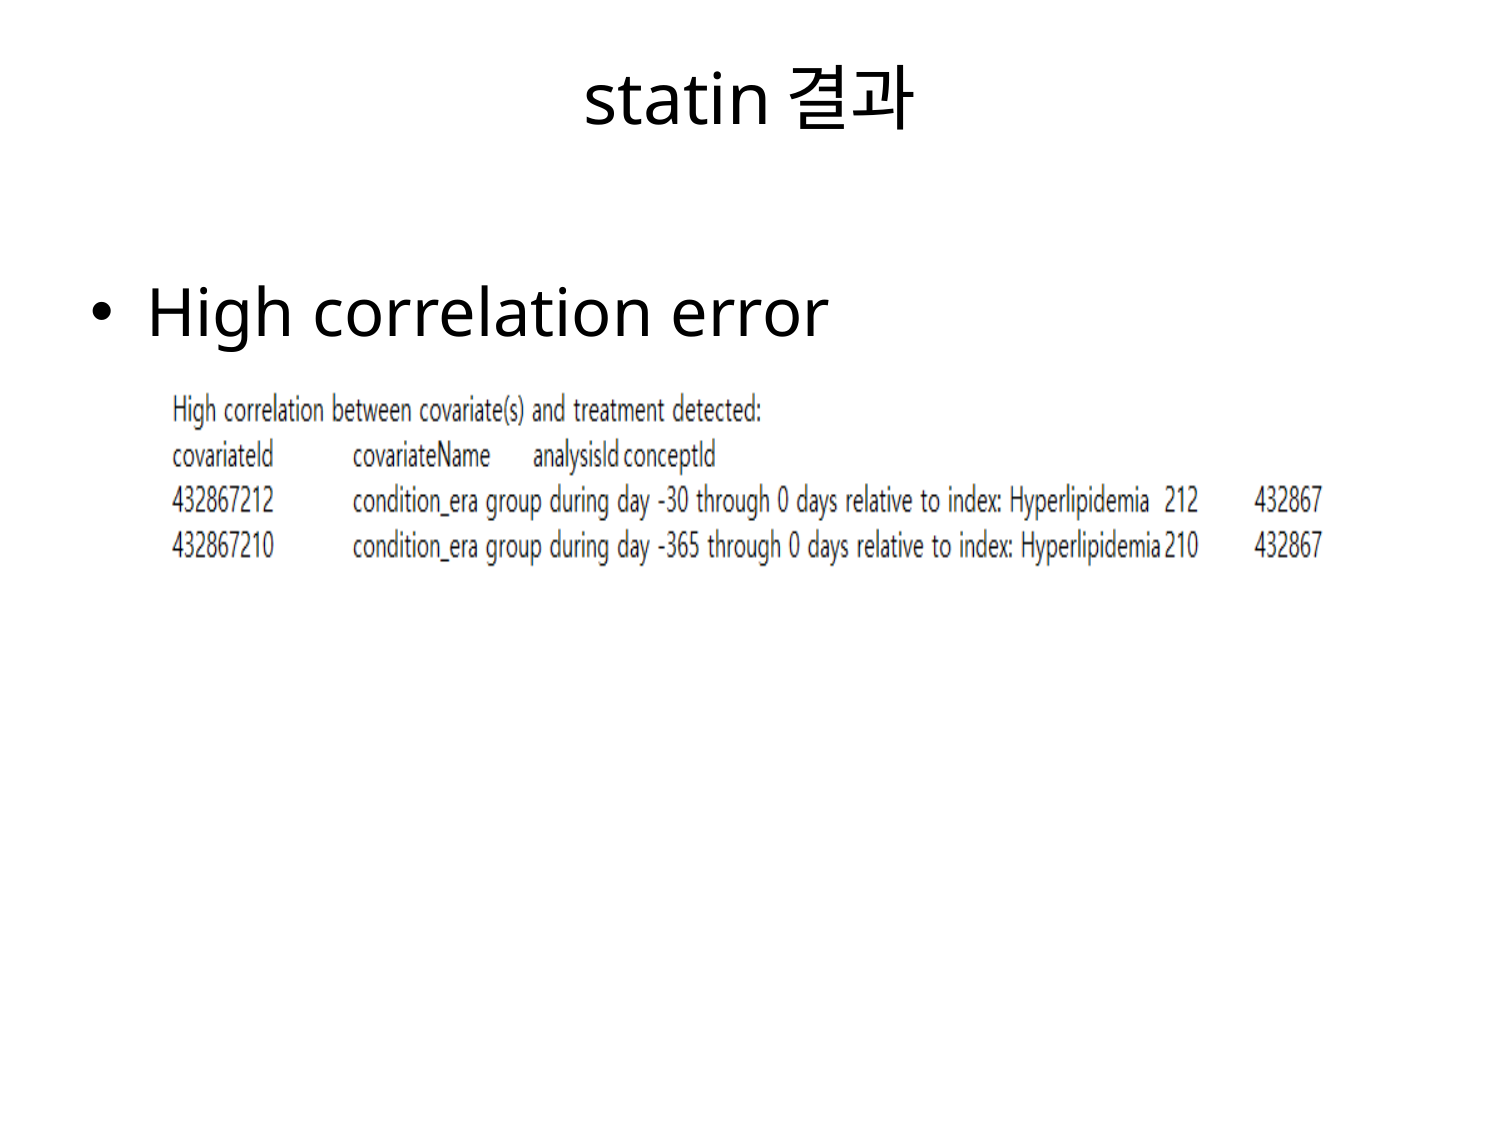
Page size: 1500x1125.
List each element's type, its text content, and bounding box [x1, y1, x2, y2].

picture [170, 385, 1341, 575]
list High correlation error [75, 262, 1425, 1005]
title statin결과 [75, 45, 1425, 233]
